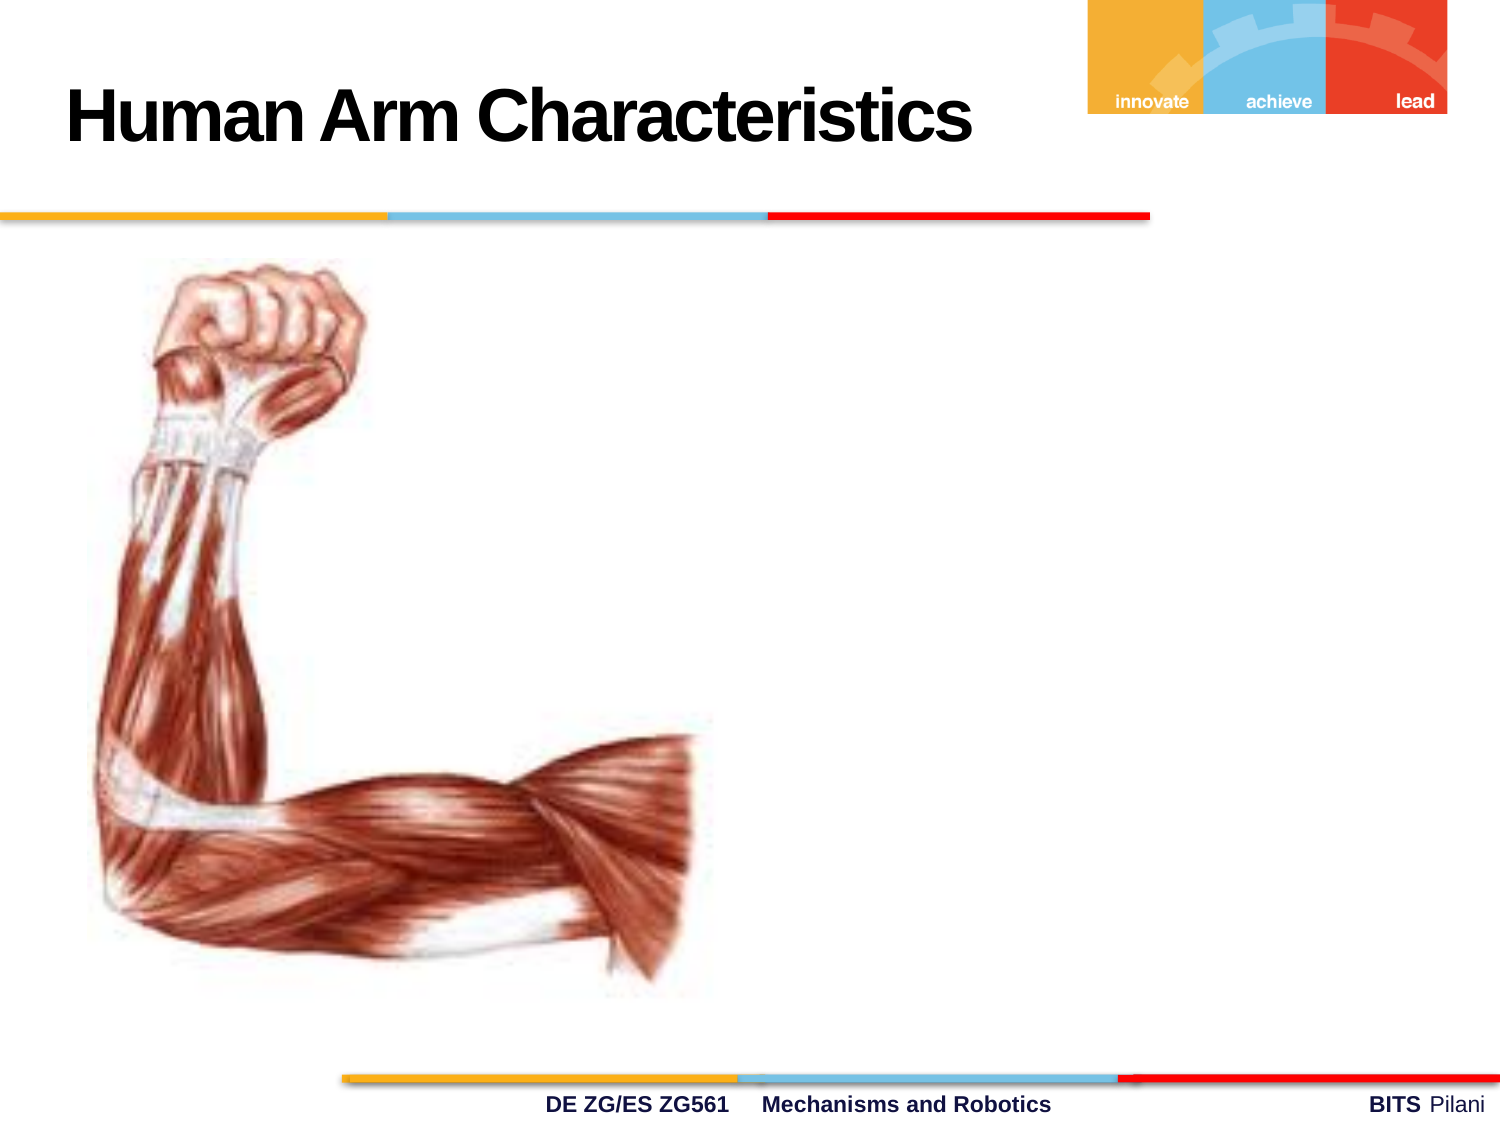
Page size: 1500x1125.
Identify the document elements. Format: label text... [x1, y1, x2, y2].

list Human Arm Characteristics [50, 24, 1088, 213]
picture [87, 258, 771, 1038]
picture [1087, 0, 1448, 114]
